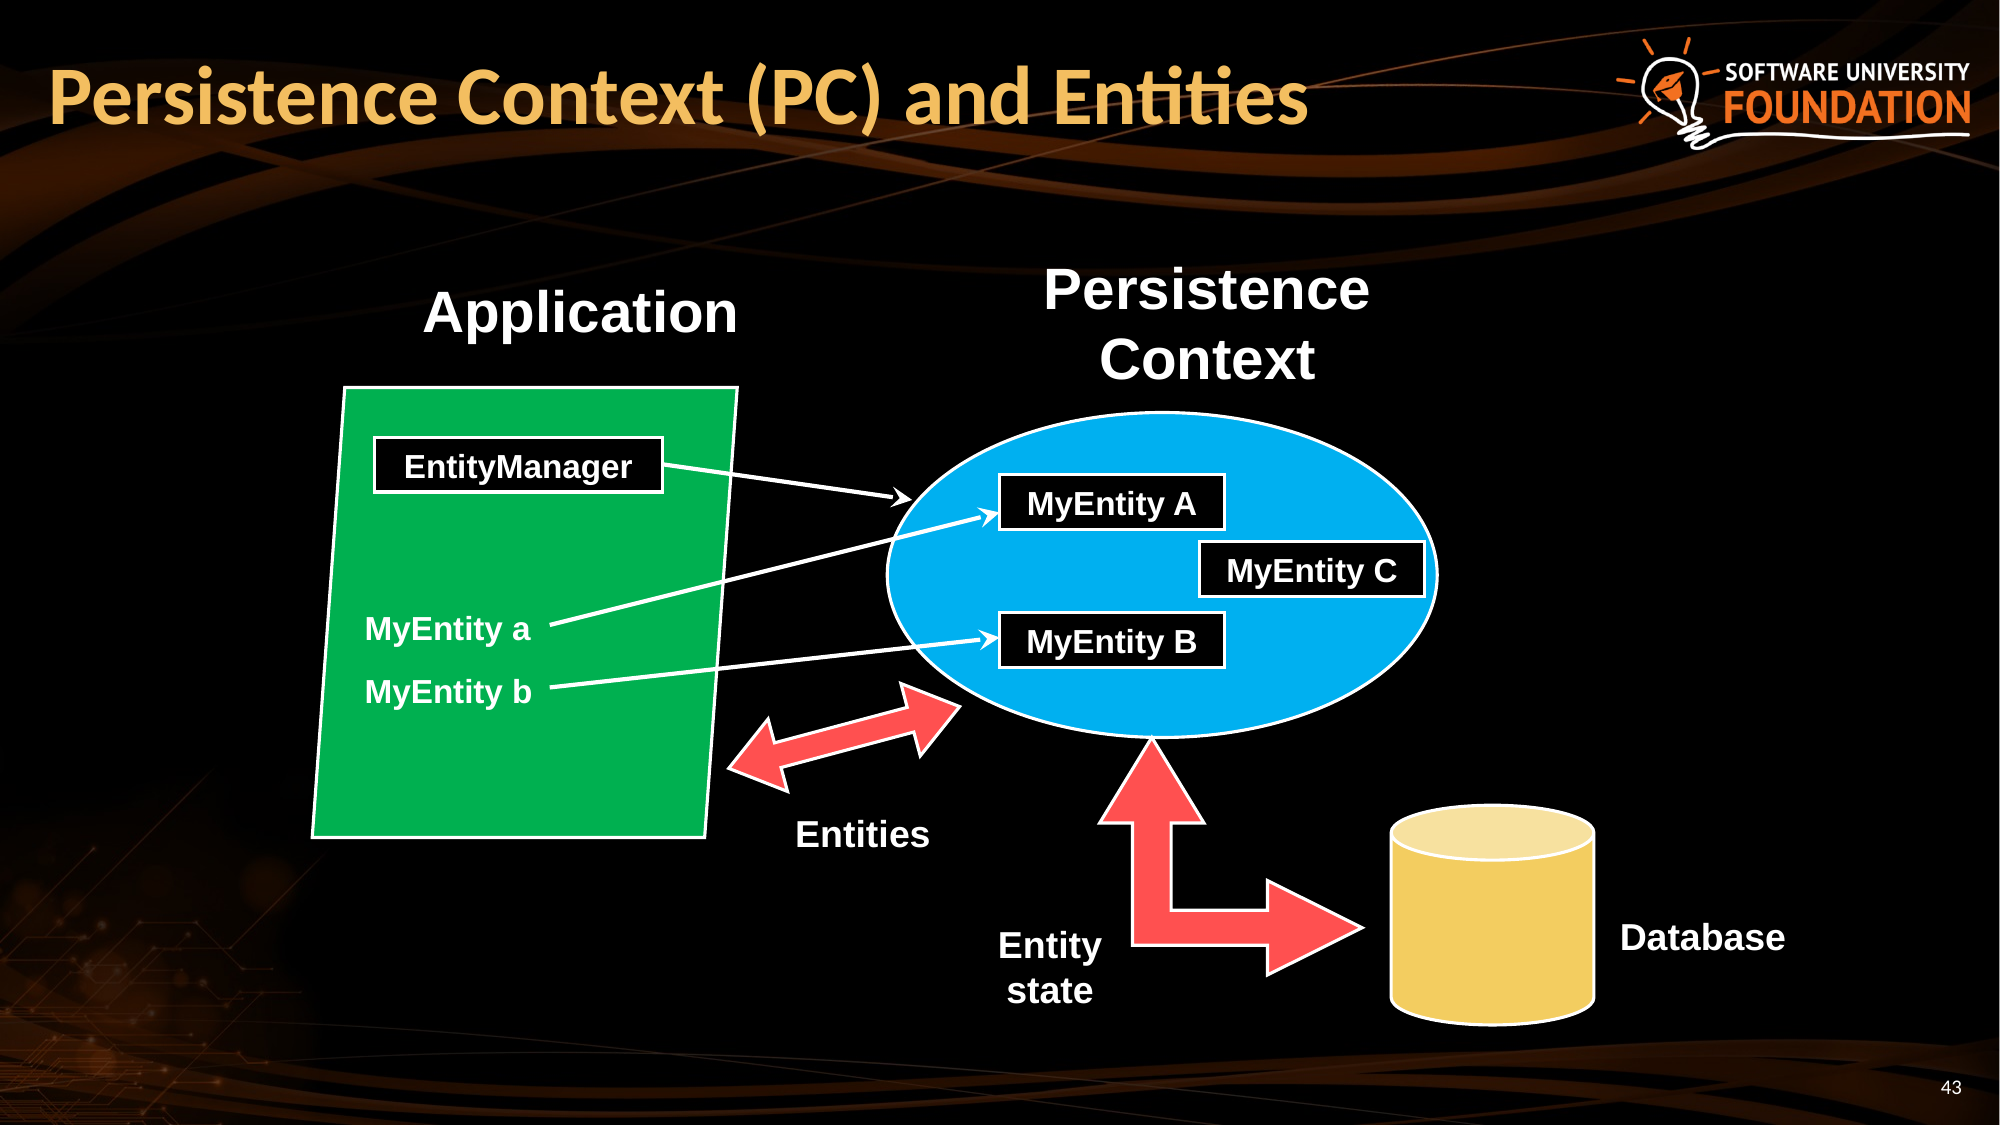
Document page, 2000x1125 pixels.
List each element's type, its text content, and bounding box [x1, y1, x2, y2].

text_box Entities [769, 802, 957, 863]
text_box [1099, 737, 1363, 975]
text_box Database [1593, 905, 1813, 966]
text_box MyEntity A [999, 474, 1225, 530]
text_box [890, 486, 913, 508]
text_box [977, 507, 999, 528]
text_box MyEntity C [1199, 541, 1425, 597]
text_box MyEntity B [999, 612, 1225, 668]
text_box [887, 412, 1438, 738]
text_box [312, 387, 738, 838]
text_box [1391, 805, 1594, 1025]
text_box Application [390, 267, 772, 352]
slide_number 43 [1897, 1070, 1968, 1103]
text_box Entity state [956, 913, 1144, 1019]
title Persistence Context (PC) and Entities [30, 6, 1602, 189]
text_box [978, 629, 1000, 651]
text_box Persistence Context [1016, 243, 1400, 399]
picture [0, 0, 2000, 1125]
text_box MyEntity a [349, 599, 700, 655]
text_box EntityManager [374, 437, 663, 493]
text_box MyEntity b [349, 662, 700, 718]
text_box [728, 683, 960, 792]
